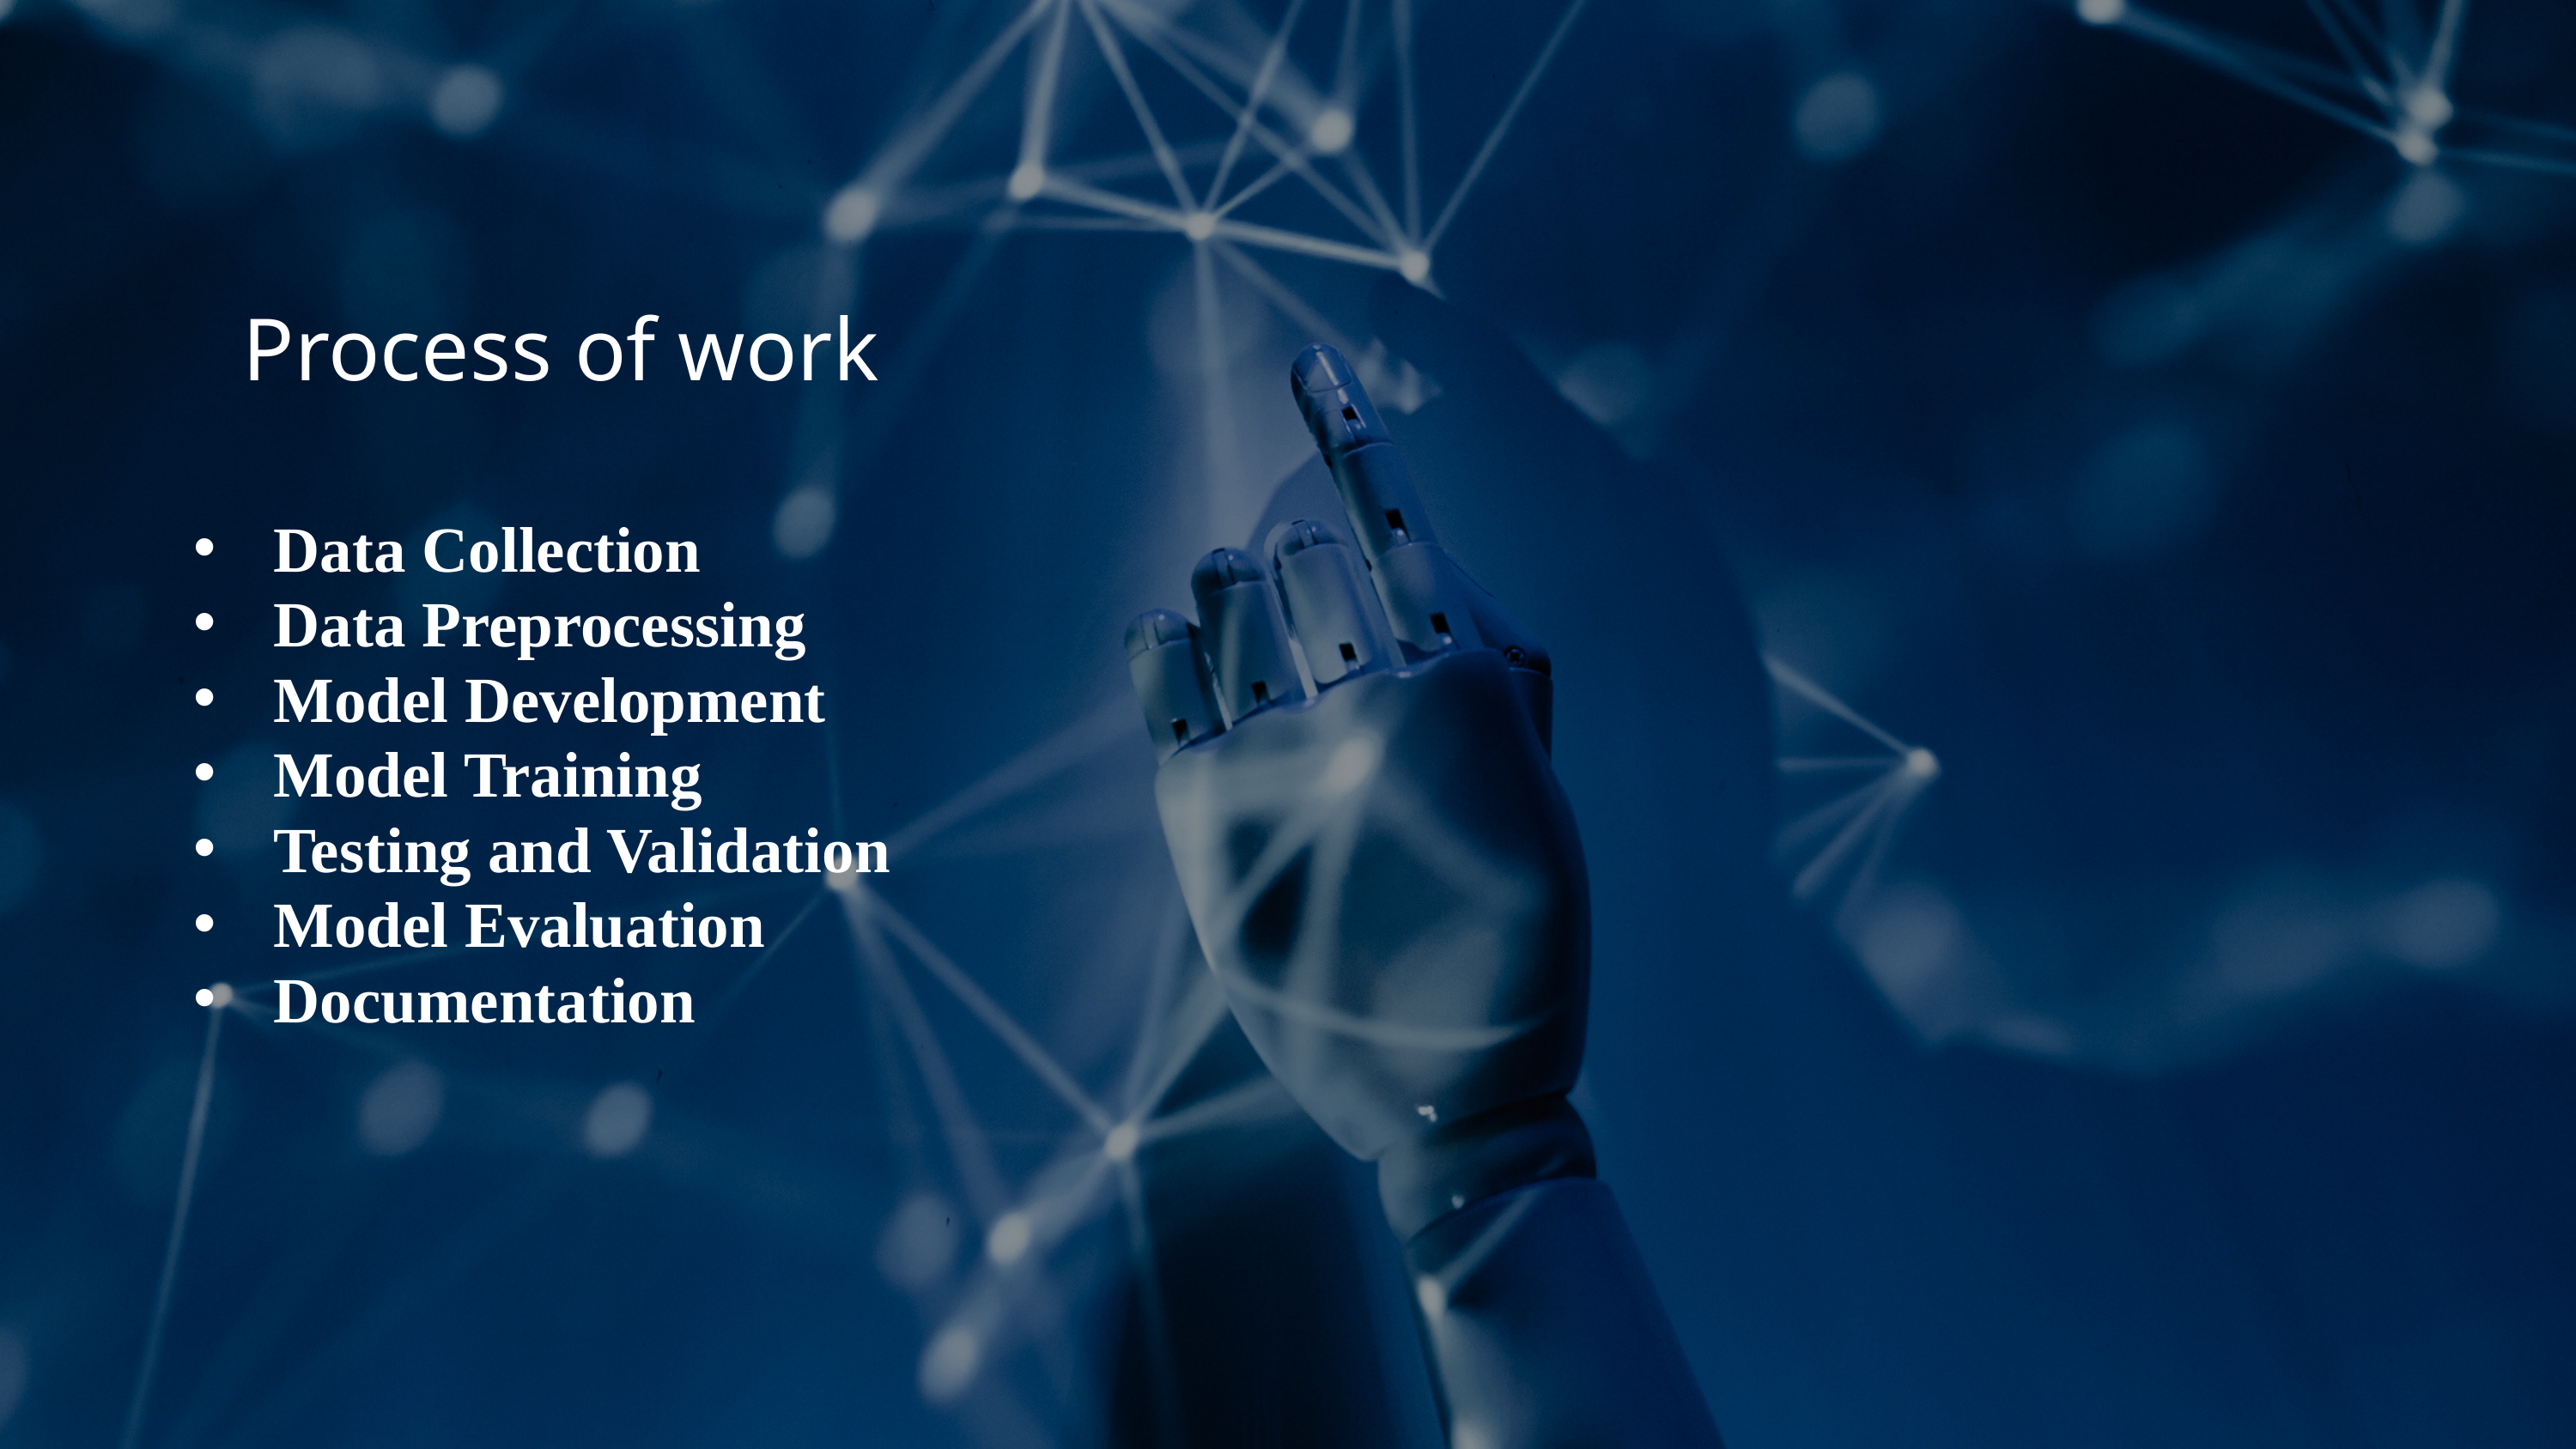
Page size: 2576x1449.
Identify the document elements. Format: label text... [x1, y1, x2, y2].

text_box [0, 0, 2576, 1449]
text_box Process of work [128, 252, 994, 398]
text_box Data Collection Data Preprocessing Model Development Model Training Testing and Validation Model Evaluation Documentation [192, 509, 1880, 1036]
